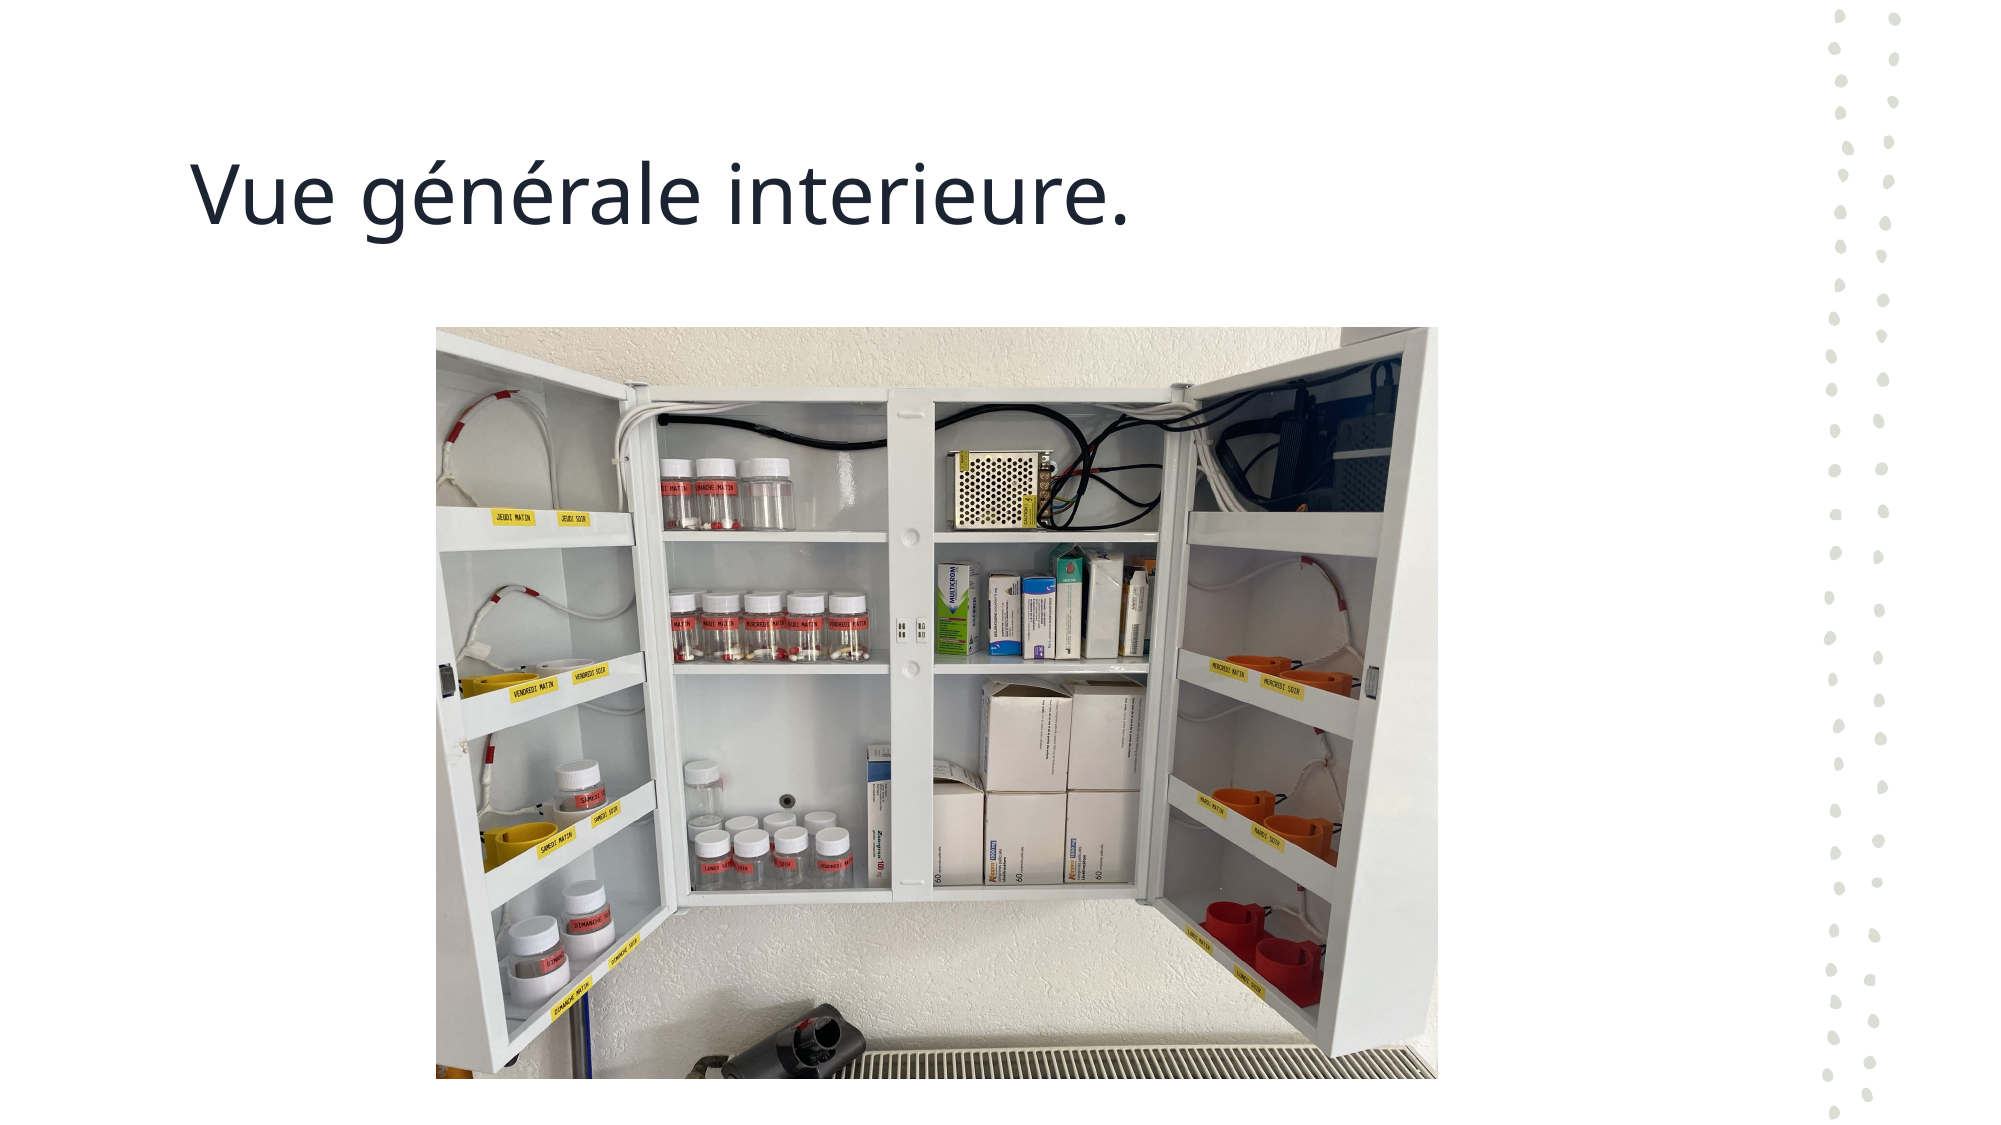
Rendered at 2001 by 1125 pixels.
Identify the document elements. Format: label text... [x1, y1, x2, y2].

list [436, 327, 1438, 1079]
title Vue générale interieure. [175, 82, 1756, 300]
